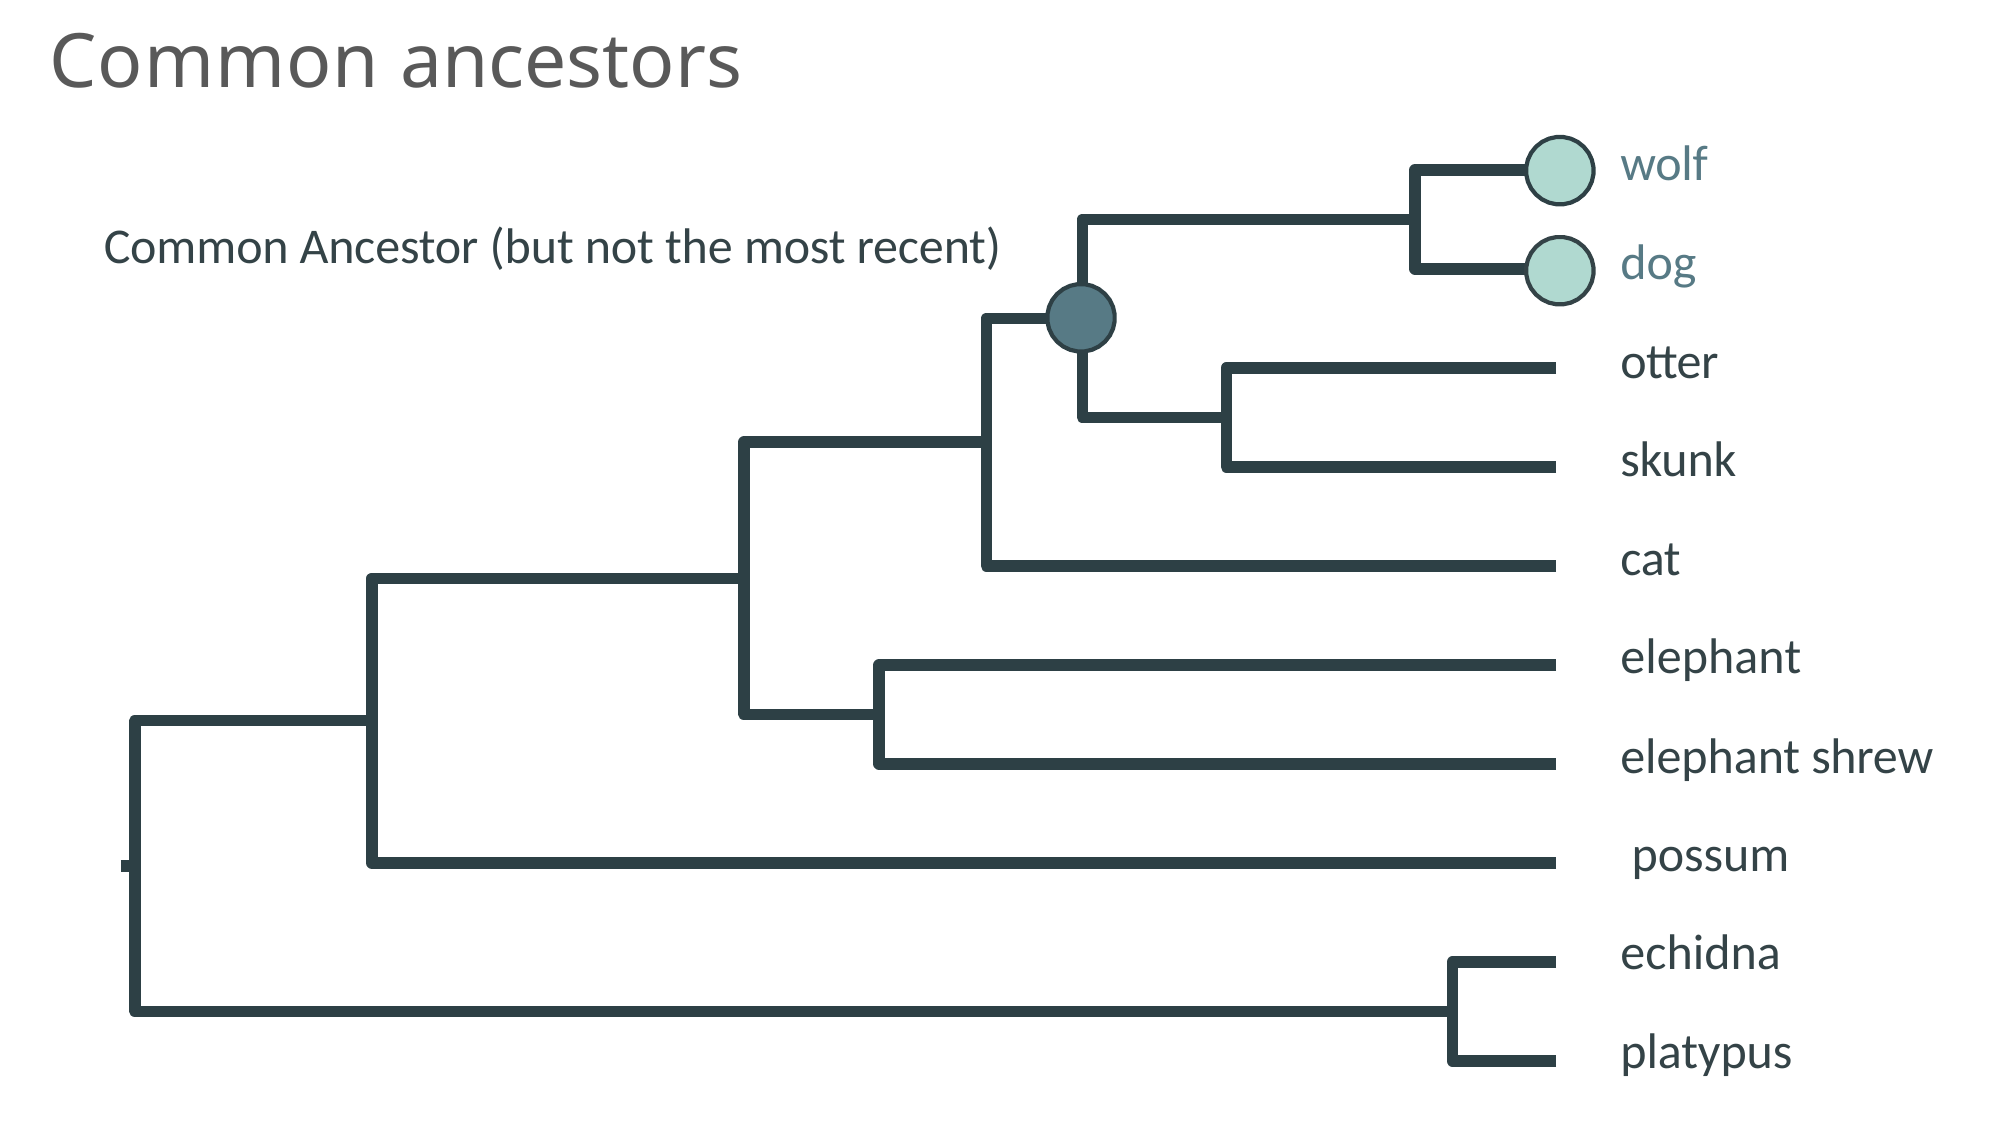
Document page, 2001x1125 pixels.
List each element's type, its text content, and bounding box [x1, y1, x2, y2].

title Common ancestors [47, 0, 1009, 103]
text_box Common Ancestor (but not the most recent) [101, 211, 120, 274]
text_box wolf dog otter skunk cat elephant elephant shrew possum echidna platypus [1618, 128, 1938, 1079]
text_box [120, 134, 1596, 1067]
